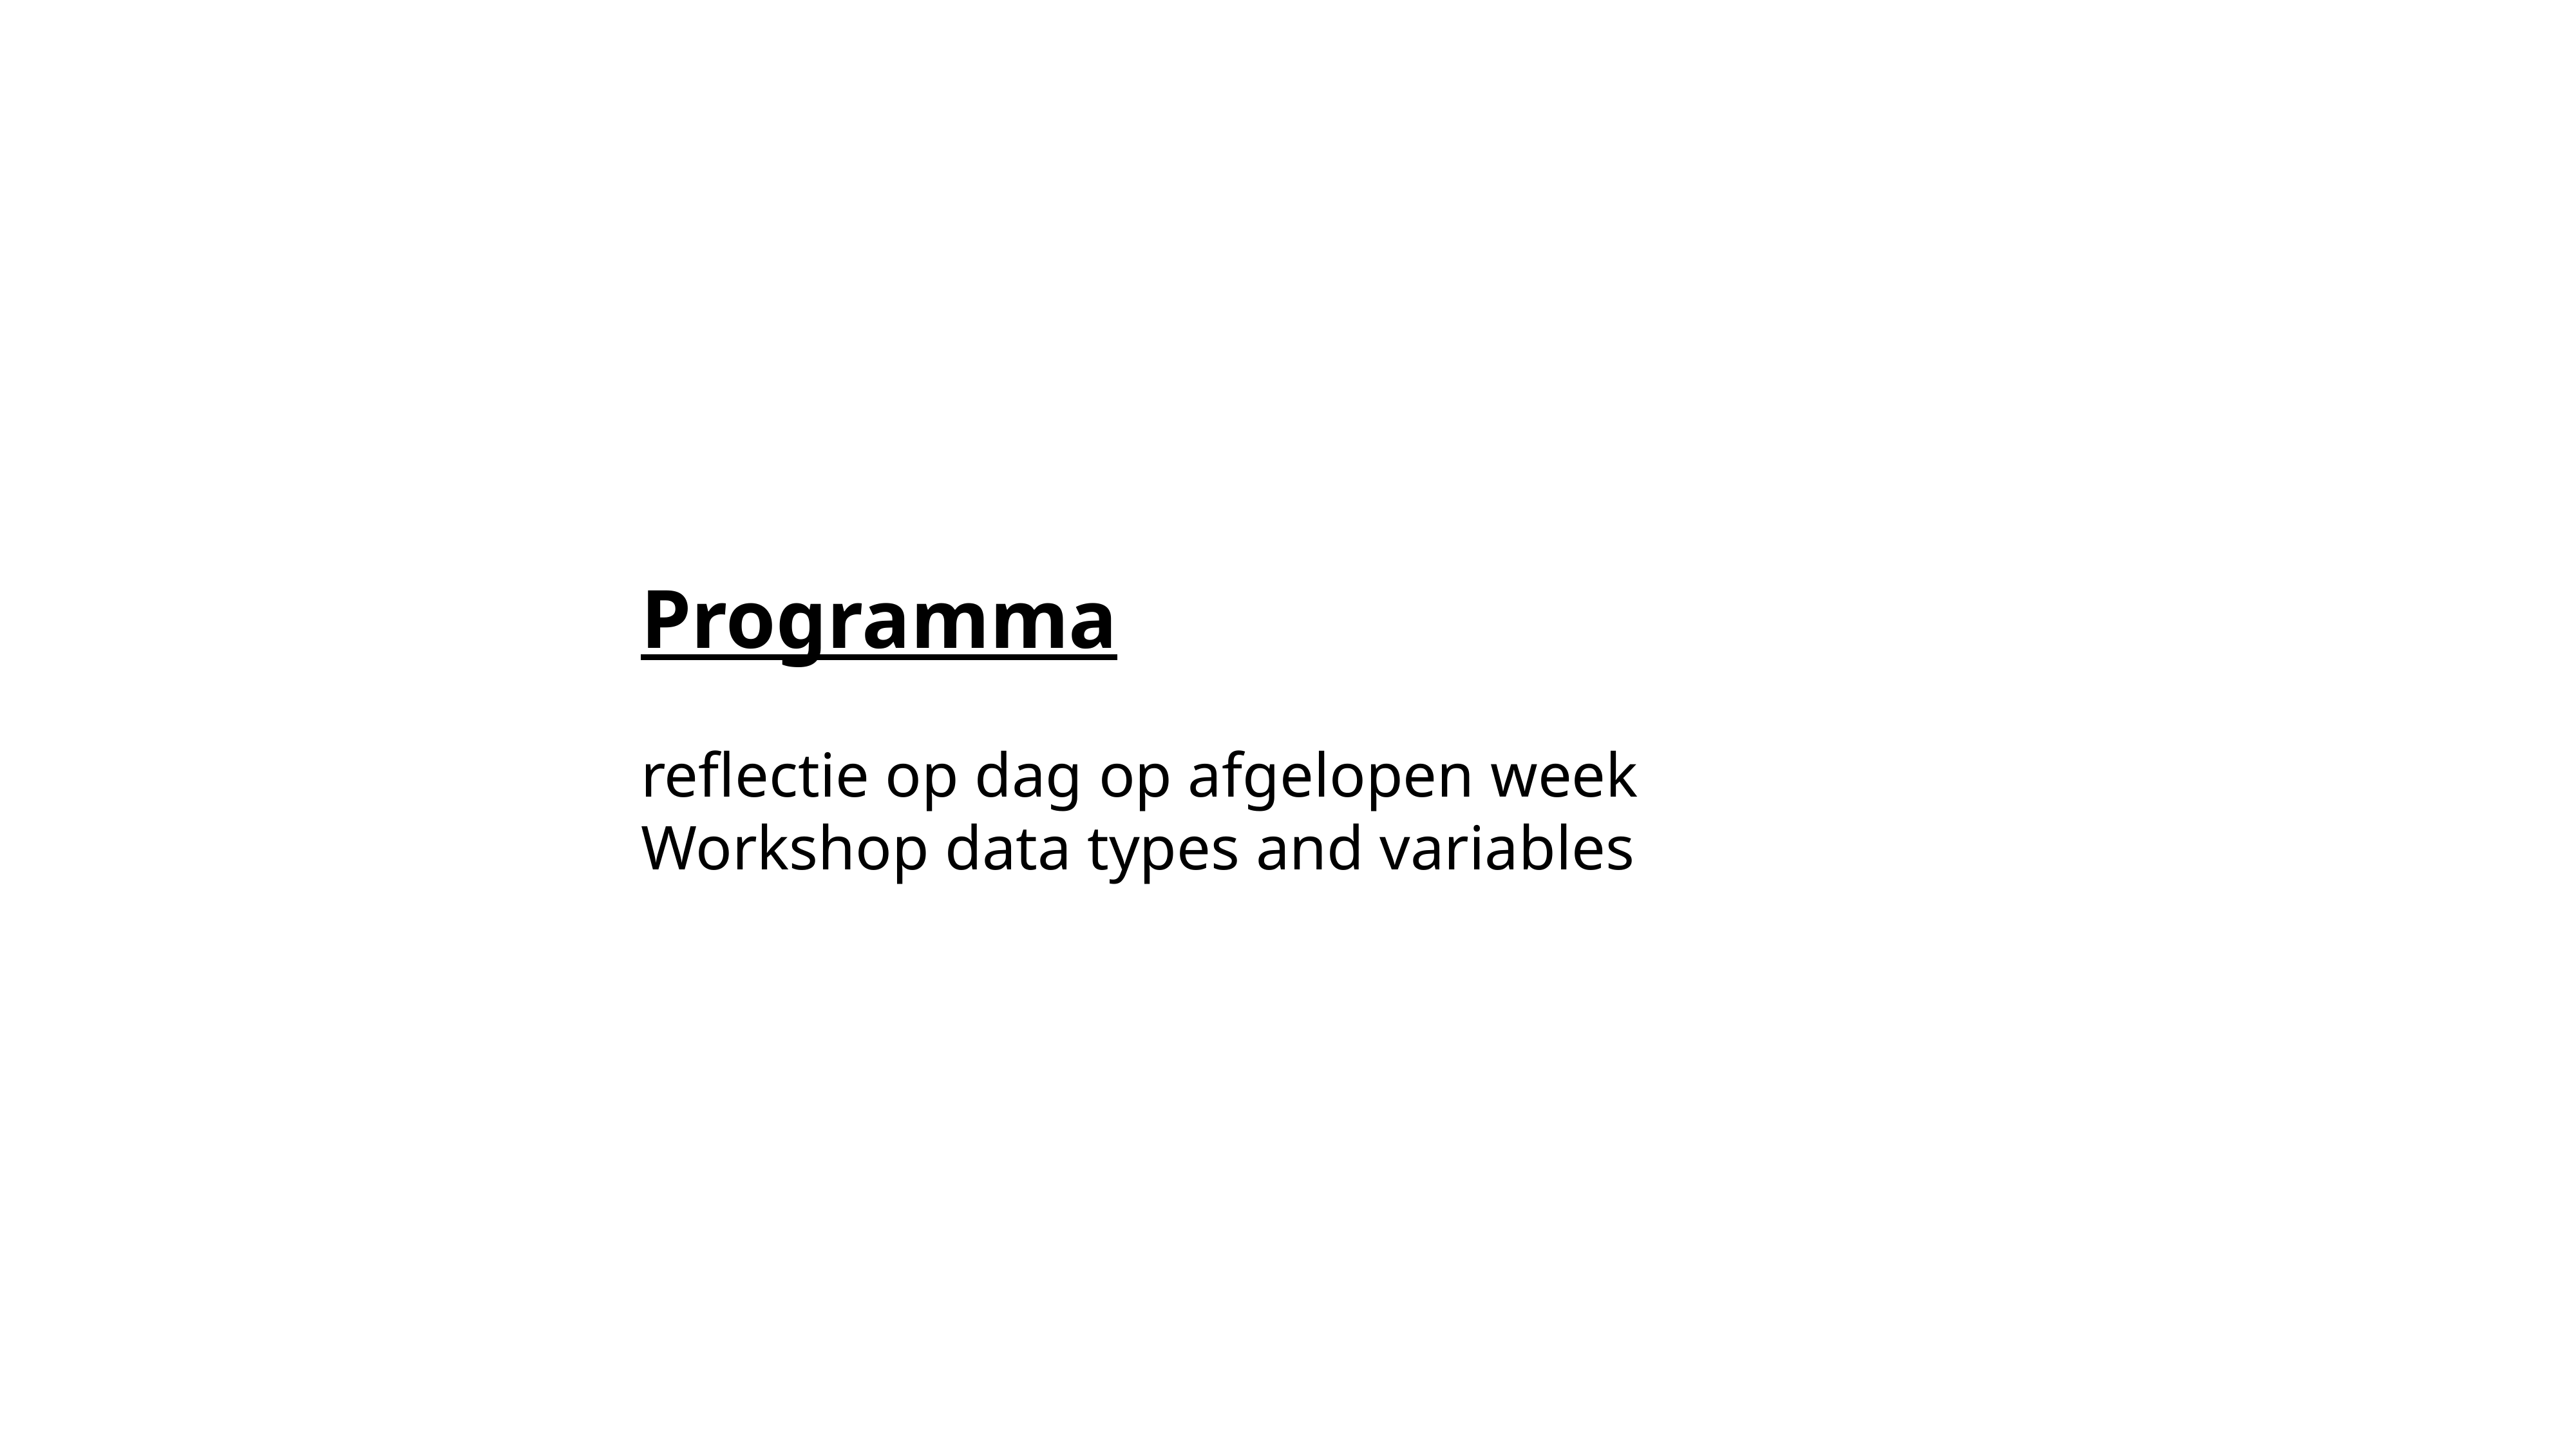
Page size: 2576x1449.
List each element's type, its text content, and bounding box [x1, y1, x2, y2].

text_box Programma reflectie op dag op afgelopen week Workshop data types and variables [635, 518, 1941, 931]
